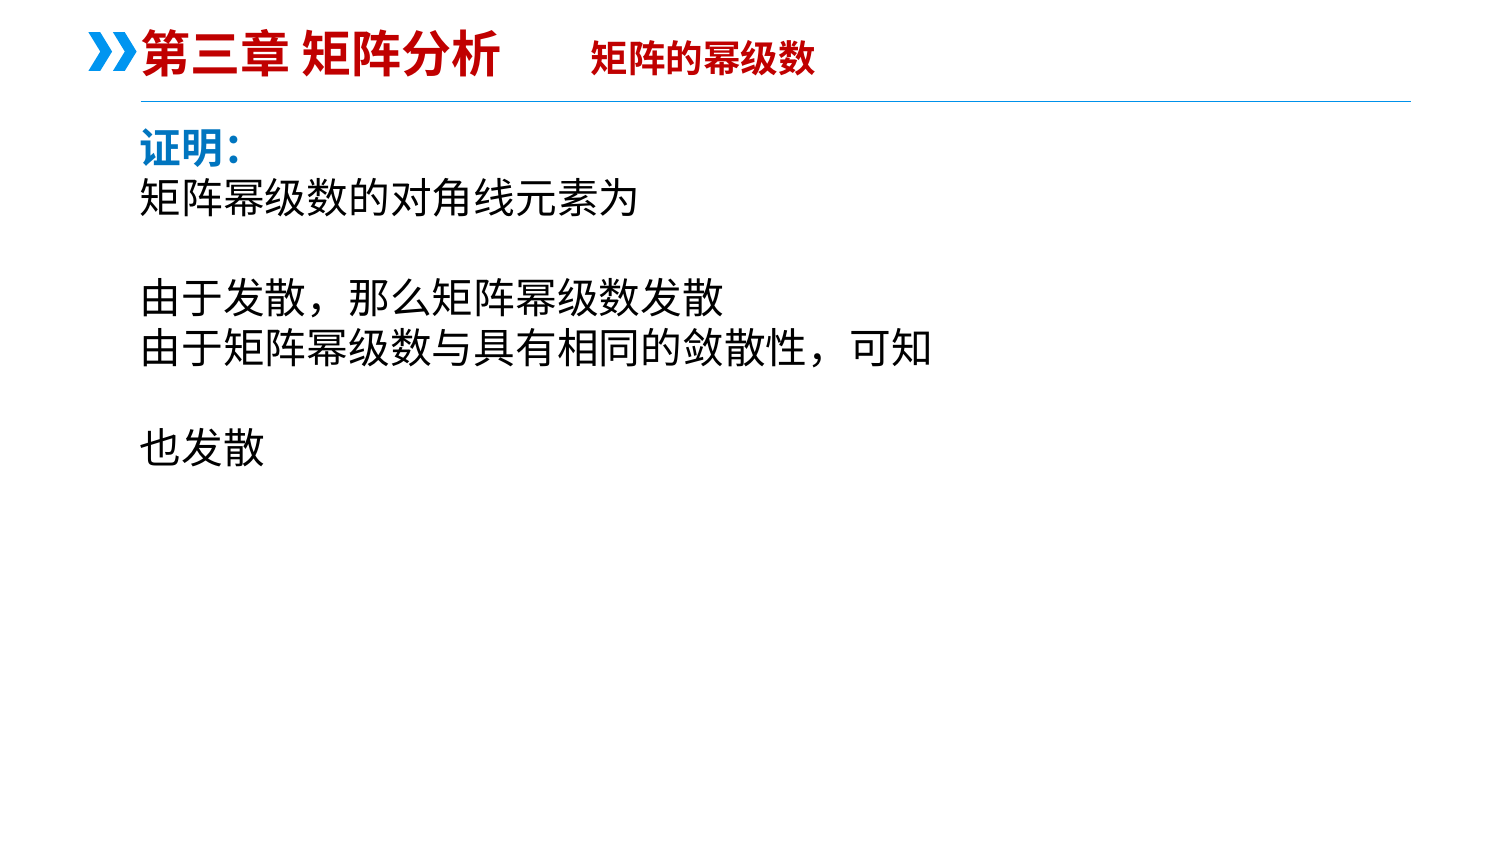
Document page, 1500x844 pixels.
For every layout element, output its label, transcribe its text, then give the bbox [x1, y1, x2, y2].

text_box [86, 30, 114, 73]
text_box [111, 30, 139, 73]
text_box 第三章 矩阵分析 矩阵的幂级数 [140, 20, 1341, 84]
